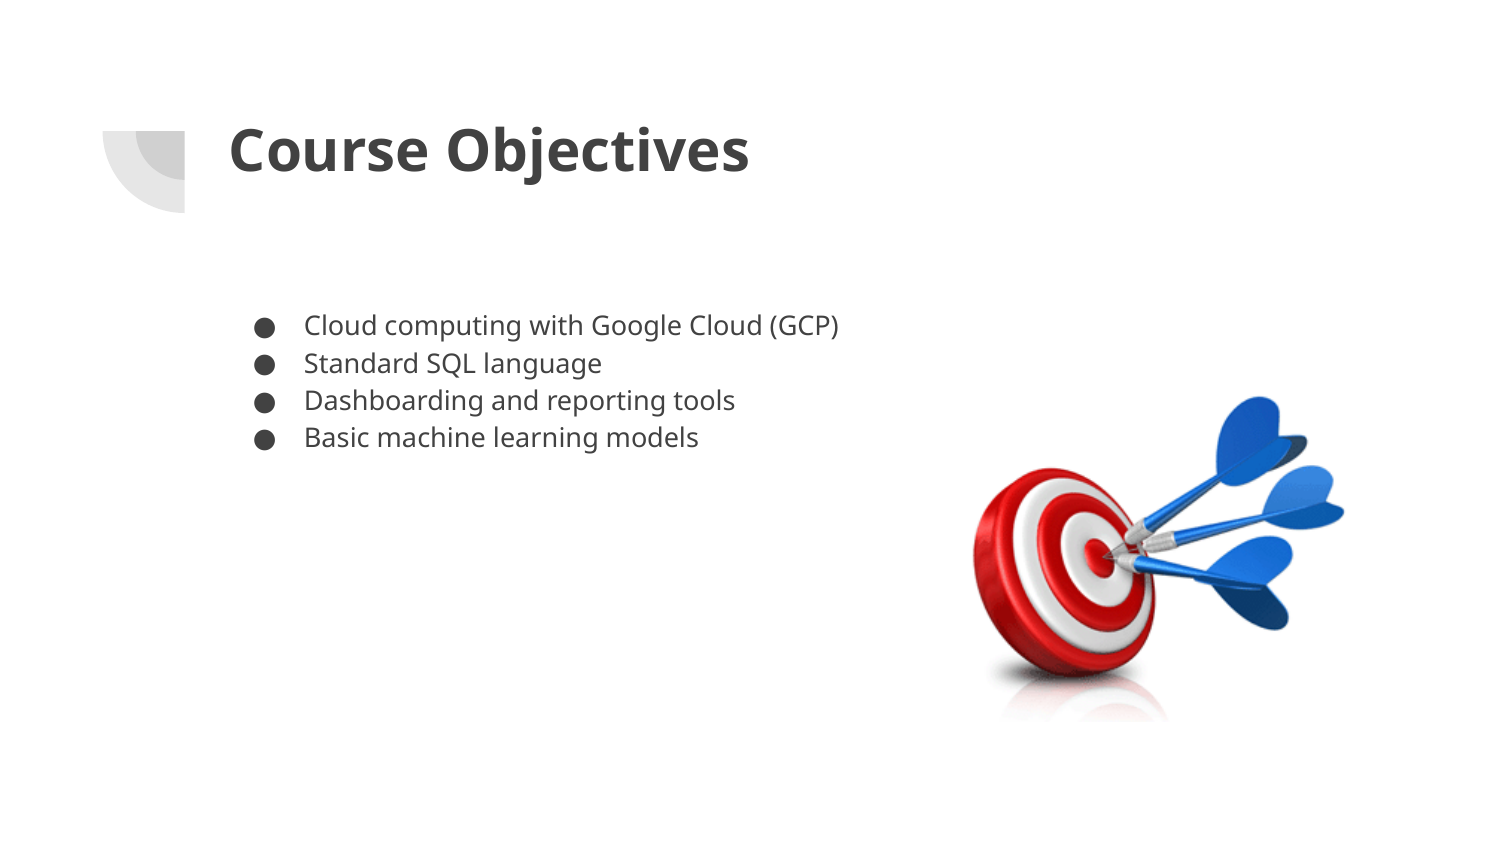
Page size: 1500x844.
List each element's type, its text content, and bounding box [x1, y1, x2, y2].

picture [935, 391, 1368, 722]
list Cloud computing with Google Cloud (GCP) Standard SQL language Dashboarding and reporting tools Basic machine learning models [213, 288, 1368, 706]
title Course Objectives [213, 98, 1368, 263]
